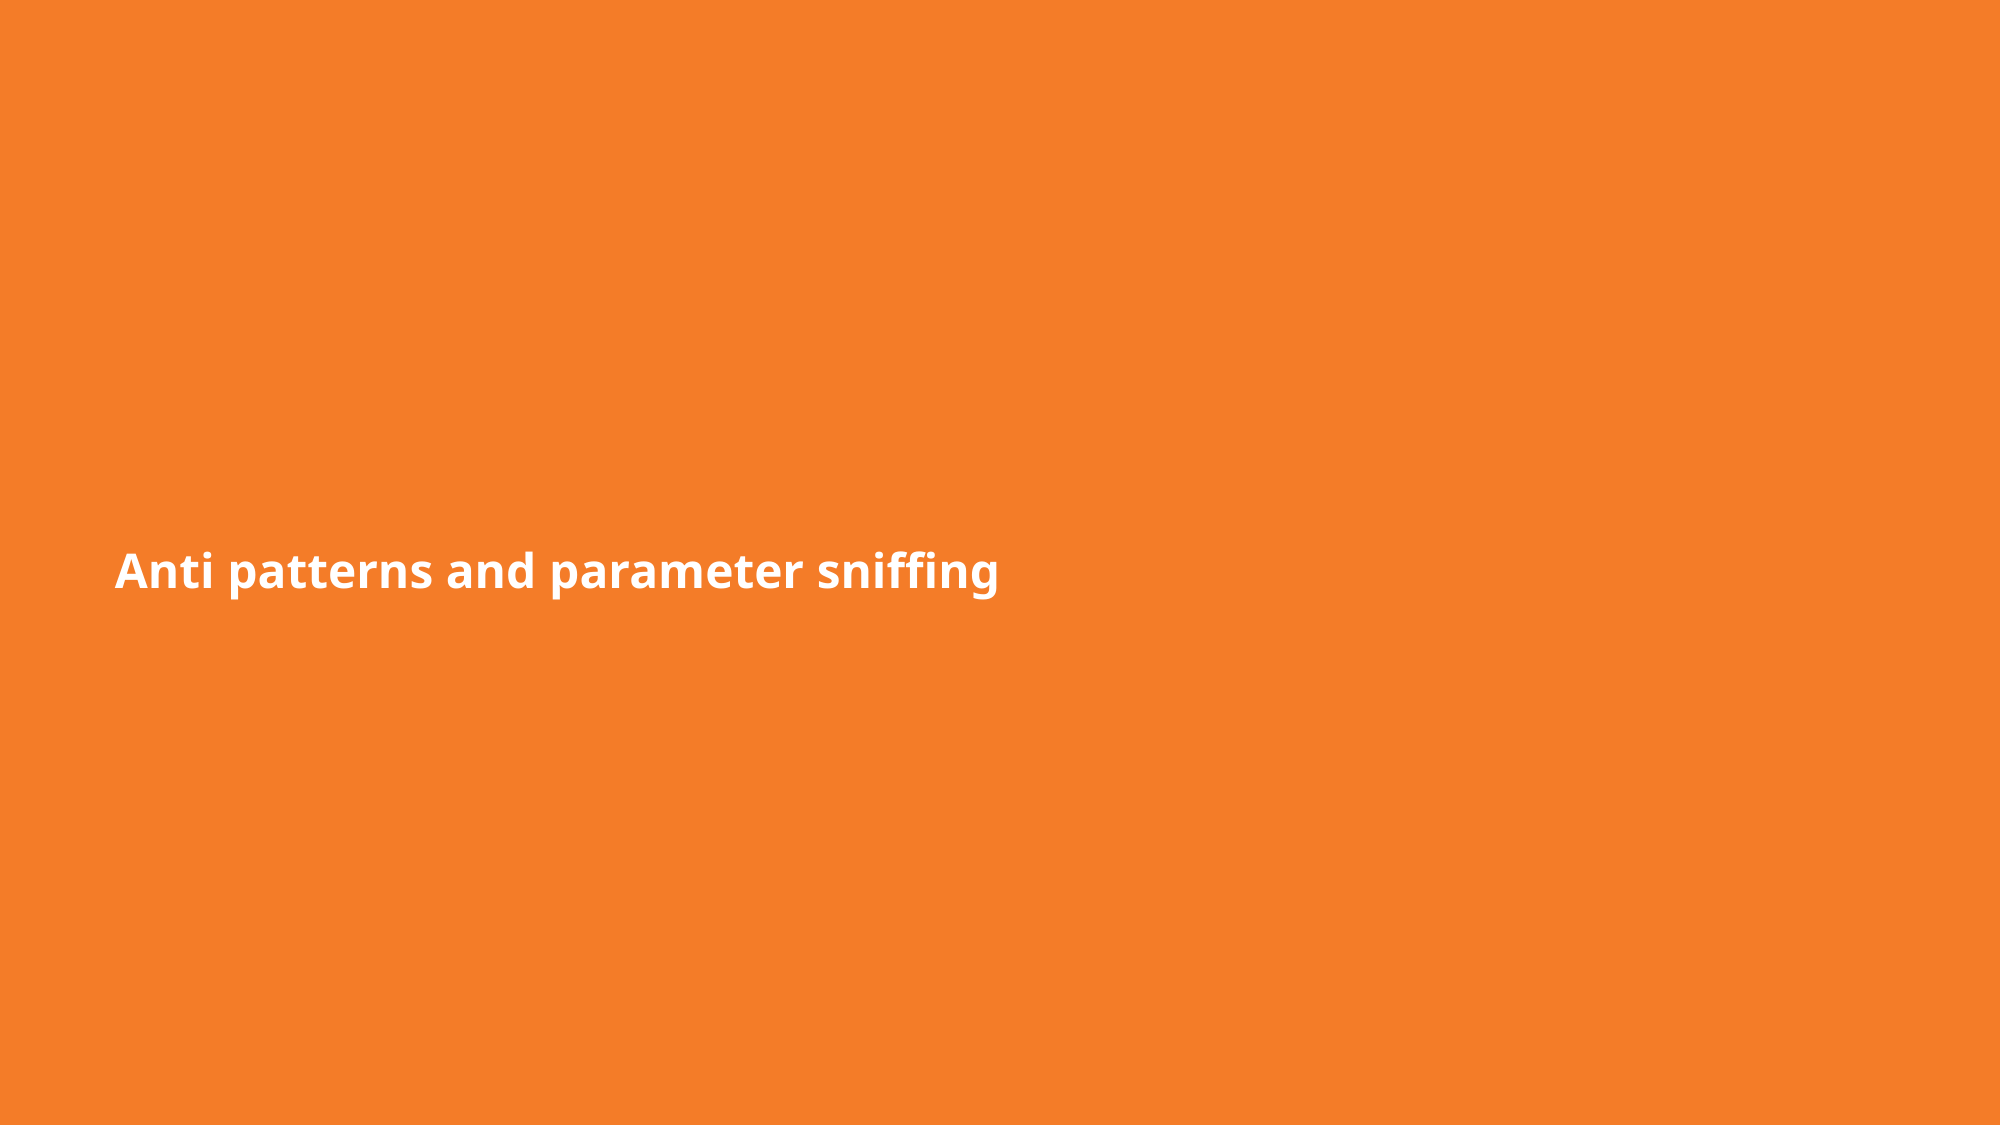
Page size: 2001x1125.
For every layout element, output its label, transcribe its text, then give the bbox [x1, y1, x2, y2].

title Anti patterns and parameter sniffing [99, 503, 1900, 643]
